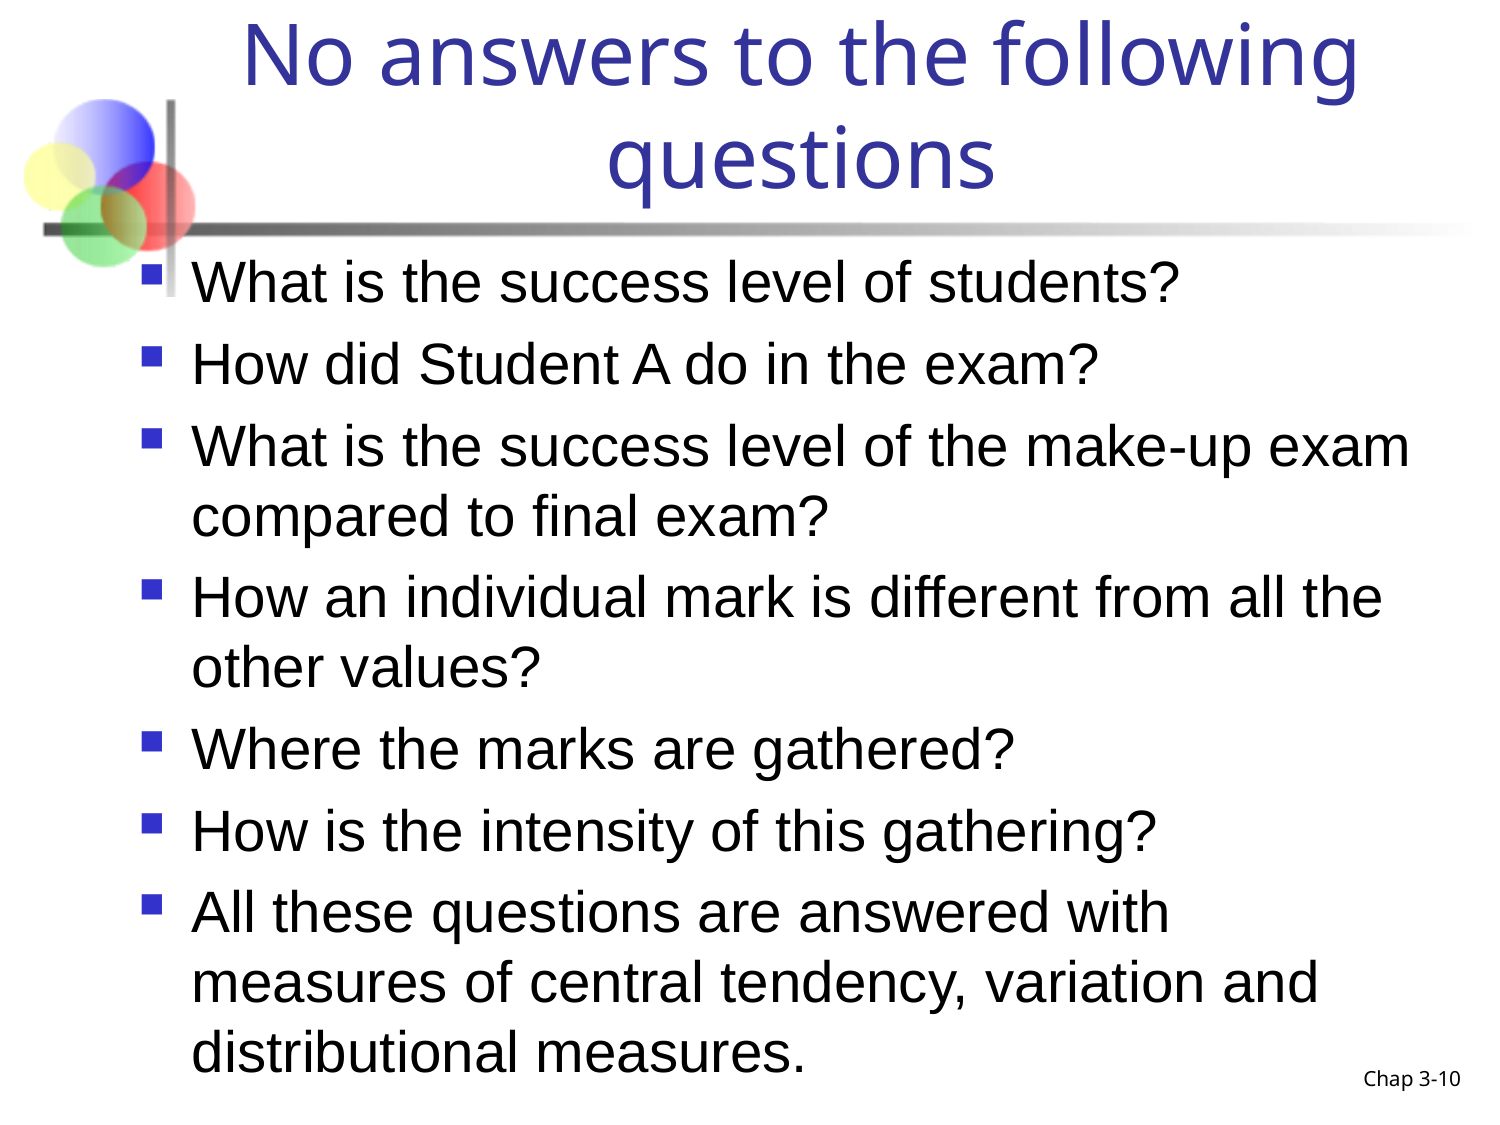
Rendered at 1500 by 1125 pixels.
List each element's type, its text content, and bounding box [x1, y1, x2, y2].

title No answers to the following questions [162, 87, 1441, 213]
list What is the success level of students? How did Student A do in the exam? What is the success level of the make-up exam compared to final exam? How an individual mark is different from all the other values? Where the marks are gathered? How is the intensity of this gathering? All these questions are answered with measures of central tendency, variation and distributional measures. [125, 237, 1450, 913]
picture [24, 99, 1475, 297]
slide_number Chap 3-10 [1162, 1050, 1475, 1101]
